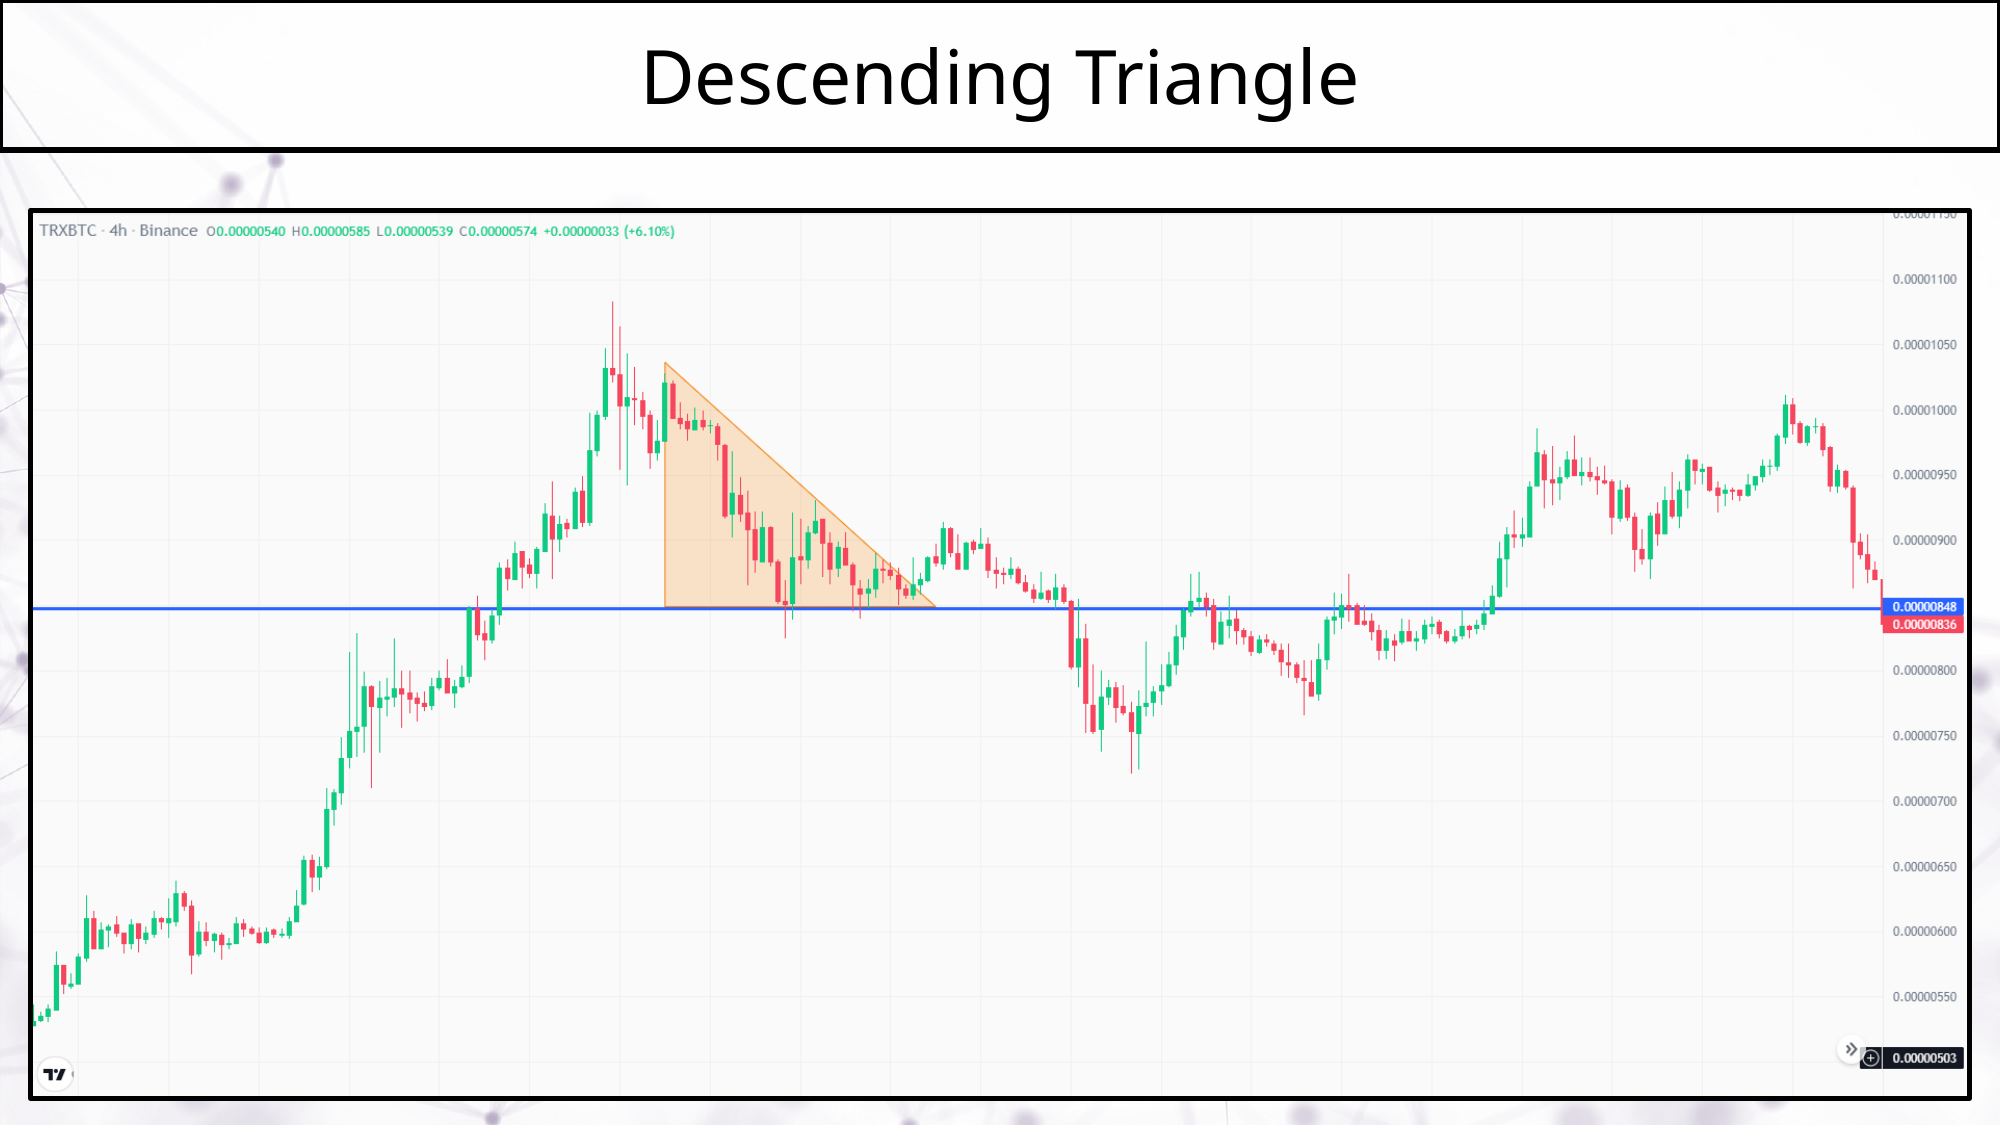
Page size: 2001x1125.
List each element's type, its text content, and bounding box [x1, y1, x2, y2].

title Descending Triangle [0, 0, 2000, 150]
picture [32, 212, 1968, 1097]
